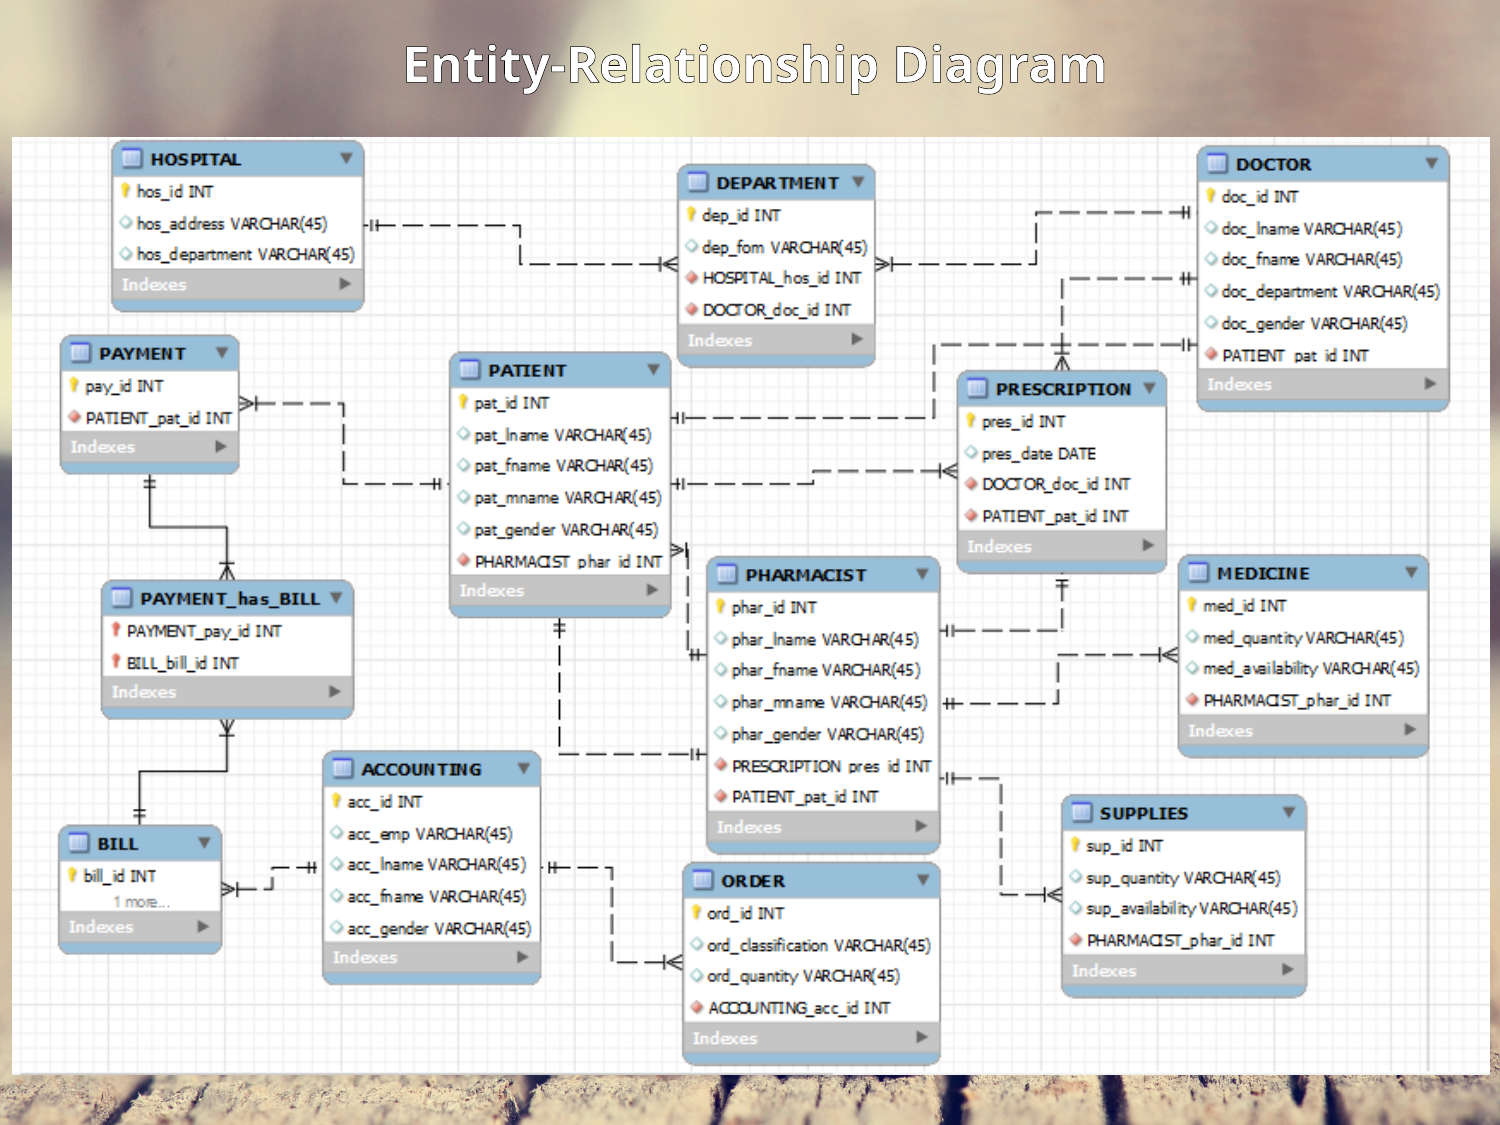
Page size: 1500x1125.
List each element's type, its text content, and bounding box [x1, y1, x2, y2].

text_box Entity-Relationship Diagram [387, 24, 1123, 100]
picture [0, 0, 1500, 1125]
